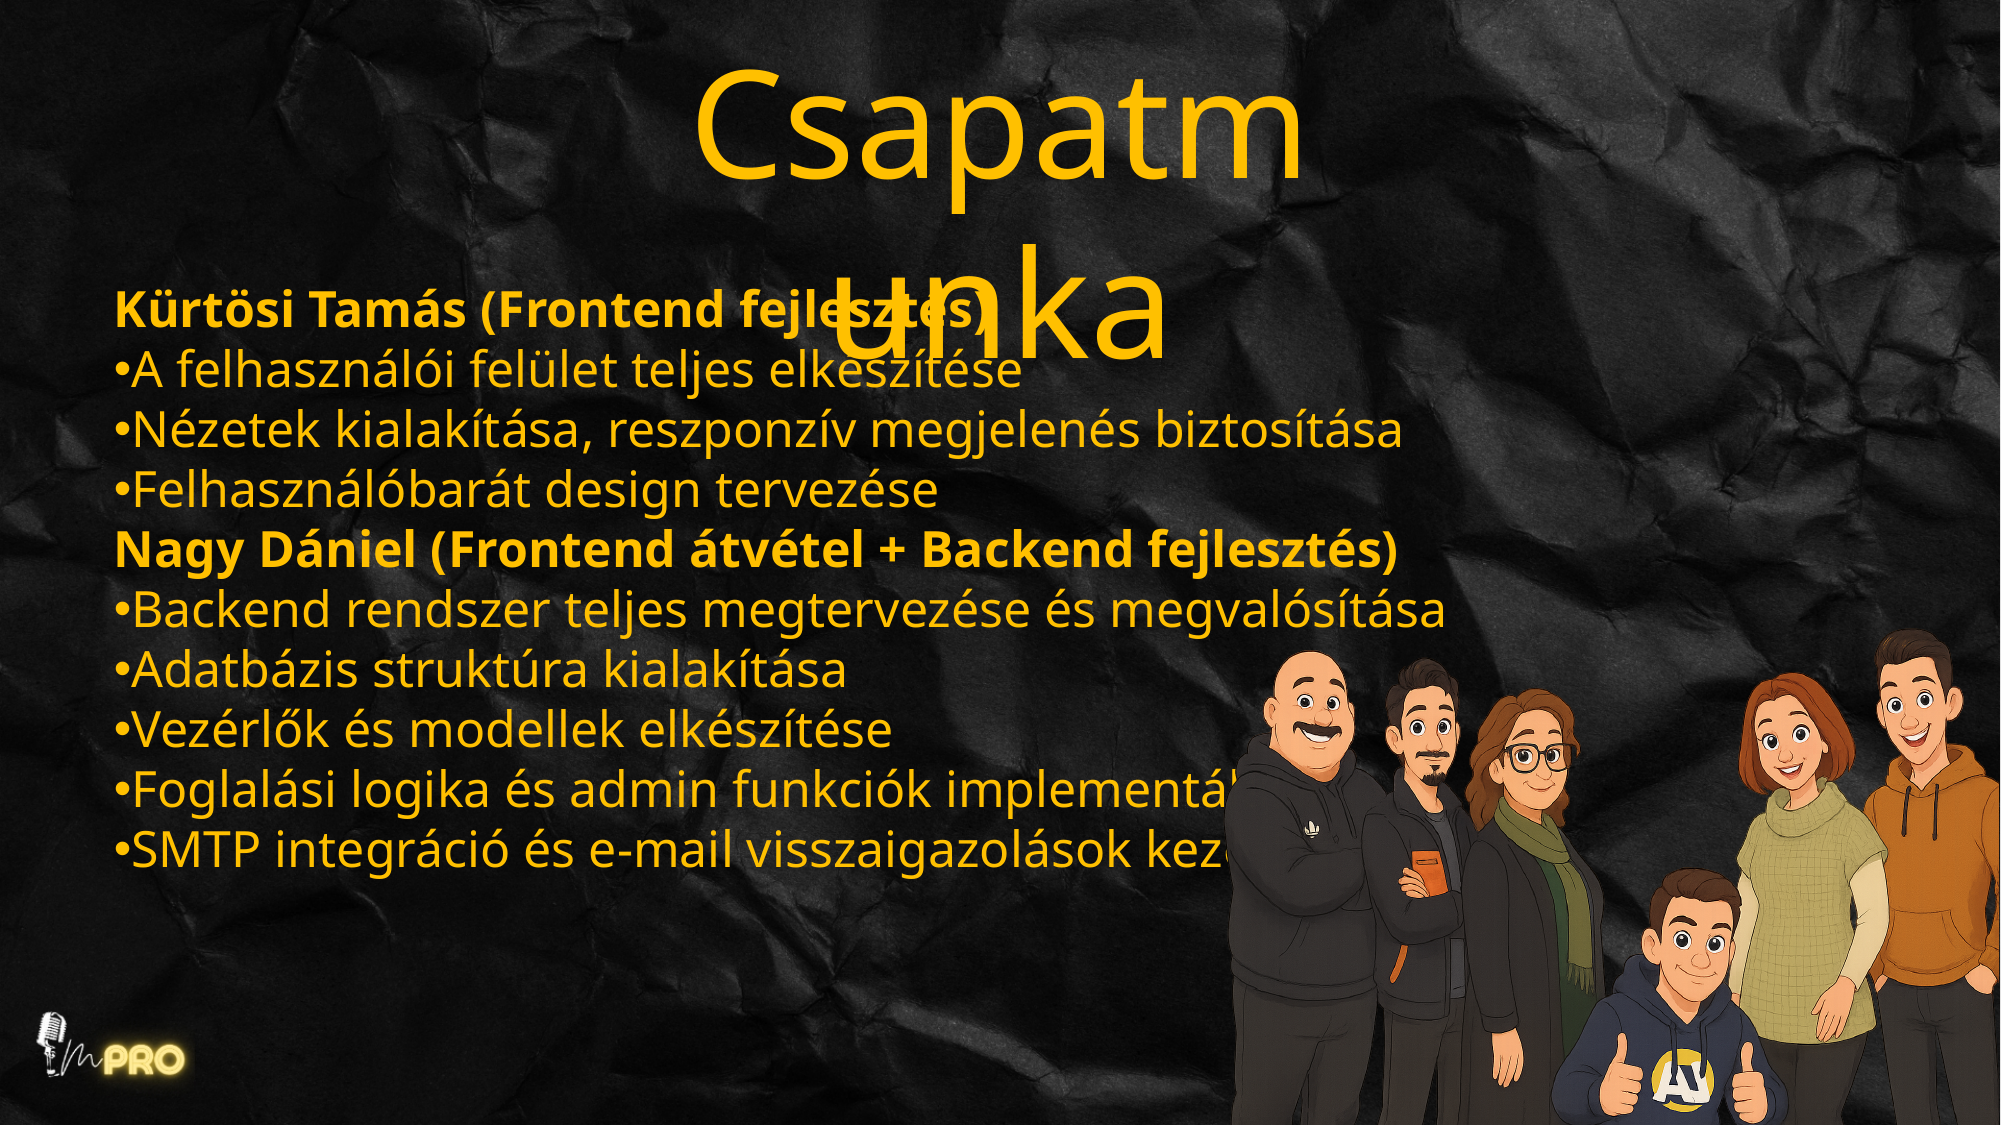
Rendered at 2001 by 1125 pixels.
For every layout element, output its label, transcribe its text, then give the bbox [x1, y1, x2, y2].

text_box Csapatmunka [635, 21, 1365, 270]
picture [0, 0, 2001, 1125]
text_box Kürtösi Tamás (Frontend fejlesztés) A felhasználói felület teljes elkészítése Nézetek kialakítása, reszponzív megjelenés biztosítása Felhasználóbarát design tervezése Nagy Dániel (Frontend átvétel + Backend fejlesztés) Backend rendszer teljes megtervezése és megvalósítása Adatbázis struktúra kialakítása Vezérlők és modellek elkészítése Foglalási logika és admin funkciók implementálása SMTP integráció és e-mail visszaigazolások kezelése [99, 270, 1901, 886]
